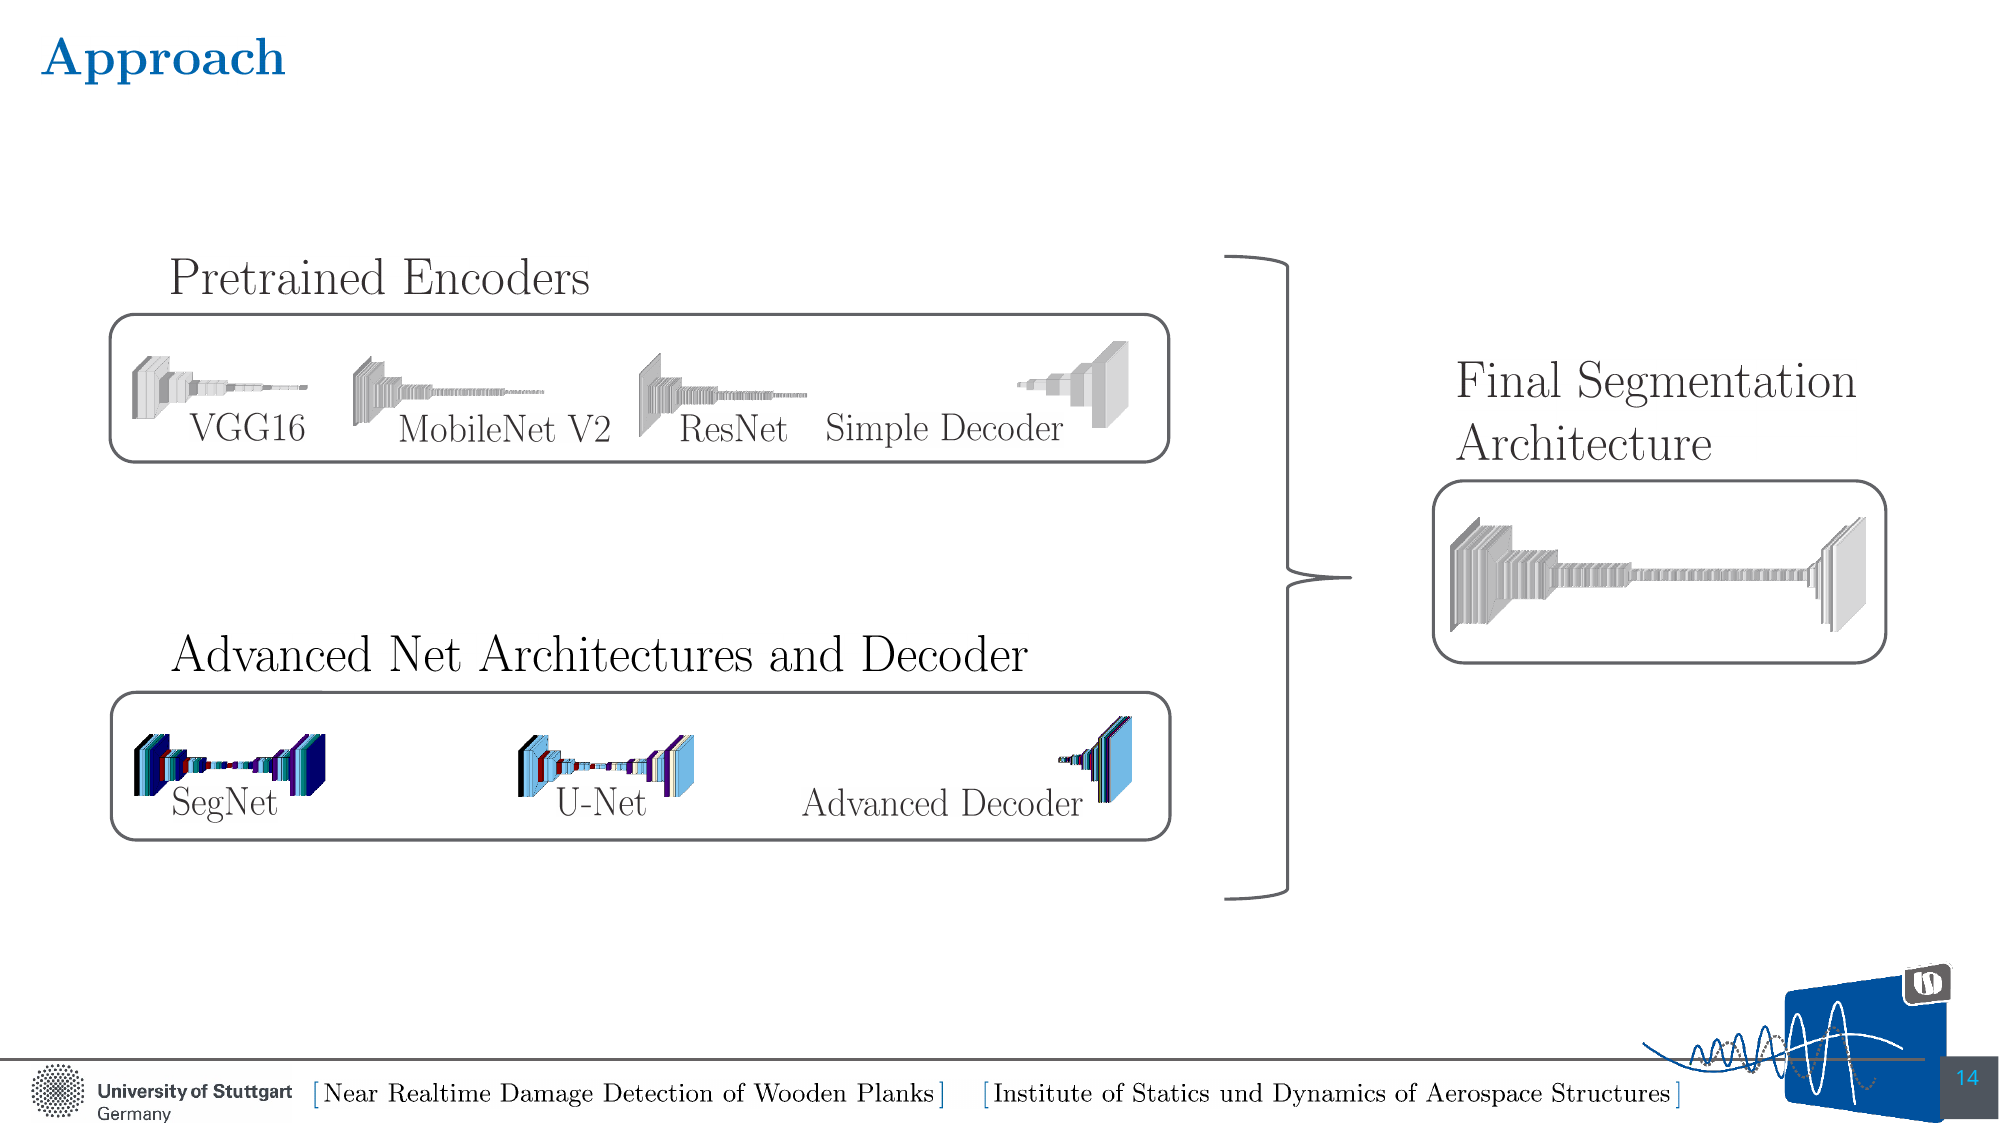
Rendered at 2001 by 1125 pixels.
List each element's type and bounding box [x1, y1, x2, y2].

text_box [111, 692, 1171, 841]
text_box [1224, 256, 1351, 900]
picture [827, 341, 1130, 449]
picture [130, 356, 309, 442]
picture [0, 961, 1953, 1123]
picture [41, 36, 286, 86]
picture [1456, 359, 1857, 463]
picture [131, 734, 328, 823]
picture [638, 353, 808, 444]
picture [169, 633, 1029, 674]
picture [801, 716, 1135, 817]
text_box [1433, 480, 1886, 663]
text_box [110, 314, 1169, 463]
picture [352, 356, 610, 443]
picture [515, 734, 696, 817]
picture [169, 256, 590, 297]
picture [1448, 516, 1867, 632]
